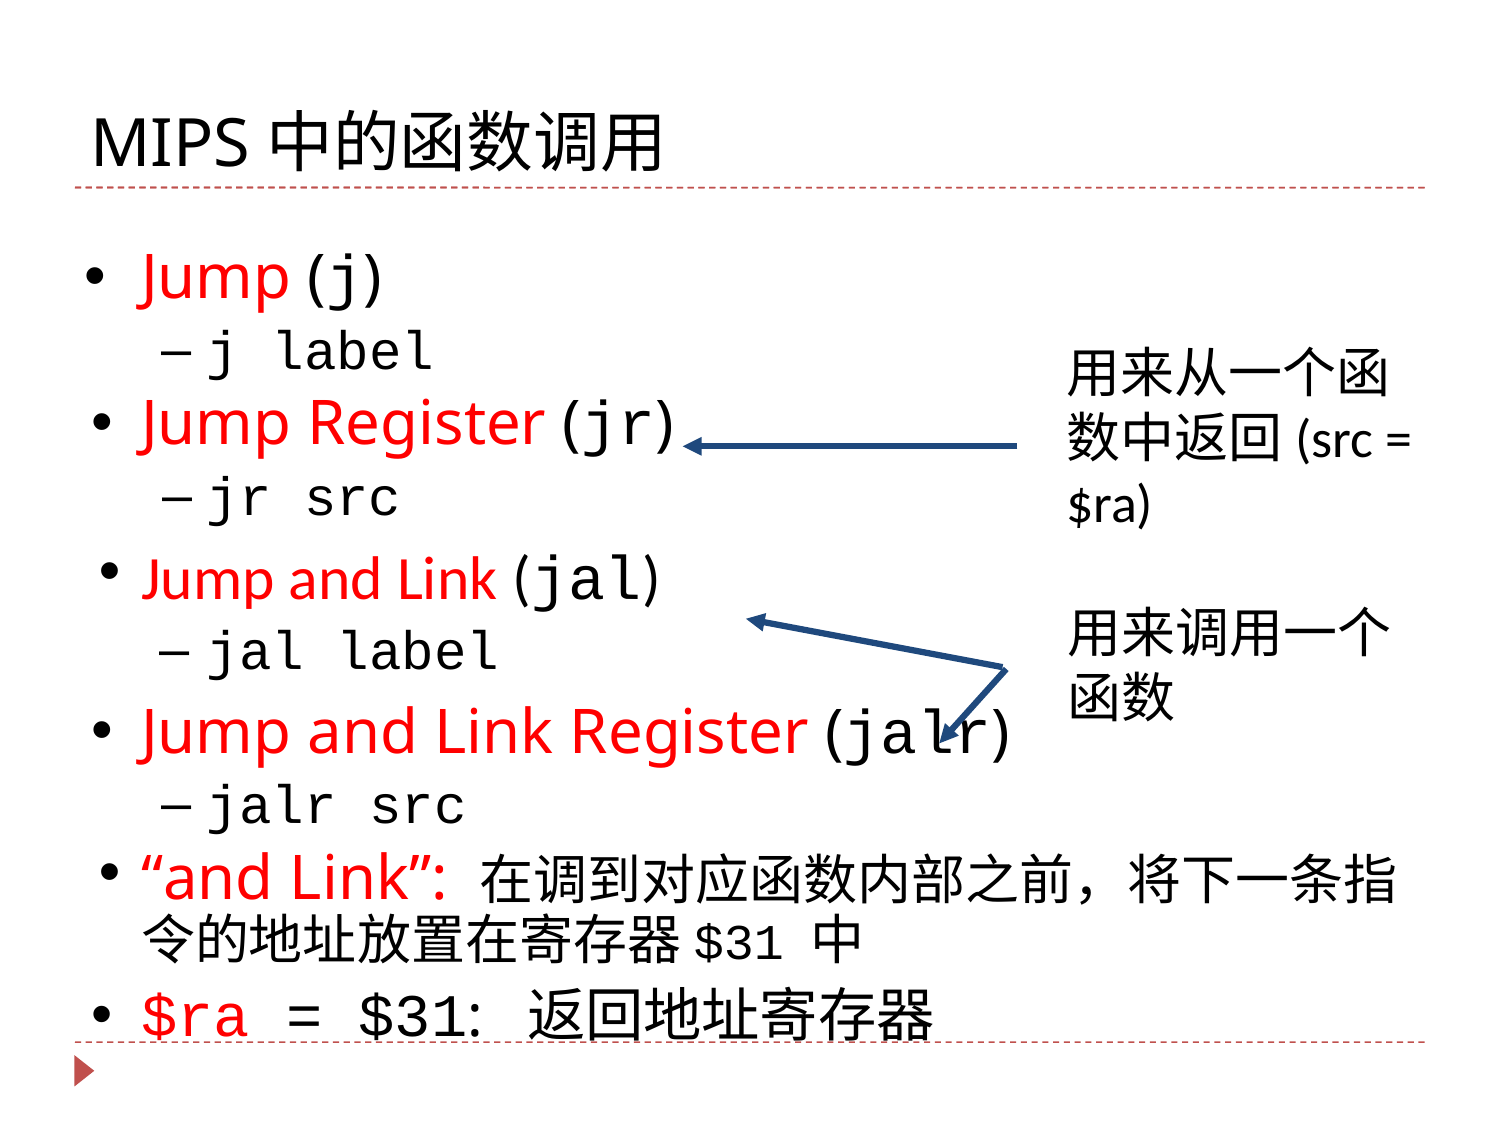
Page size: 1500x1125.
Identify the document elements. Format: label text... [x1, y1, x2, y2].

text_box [939, 668, 1007, 744]
title MIPS中的函数调用 [75, 24, 1425, 188]
text_box Jump (j) j label Jump Register (jr) jr src Jump and Link (jal) jal label Jump and Link Register (jalr) jalr src “and Link”: 在调到对应函数内部之前，将下一条指令的地址放置在寄存器$31 中 $ra = $31: 返回地址寄存器 [69, 237, 1447, 1125]
text_box 用来从一个函数中返回(src = $ra) [1051, 323, 1439, 559]
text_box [745, 618, 1003, 668]
text_box 用来调用一个函数 [1052, 583, 1419, 763]
